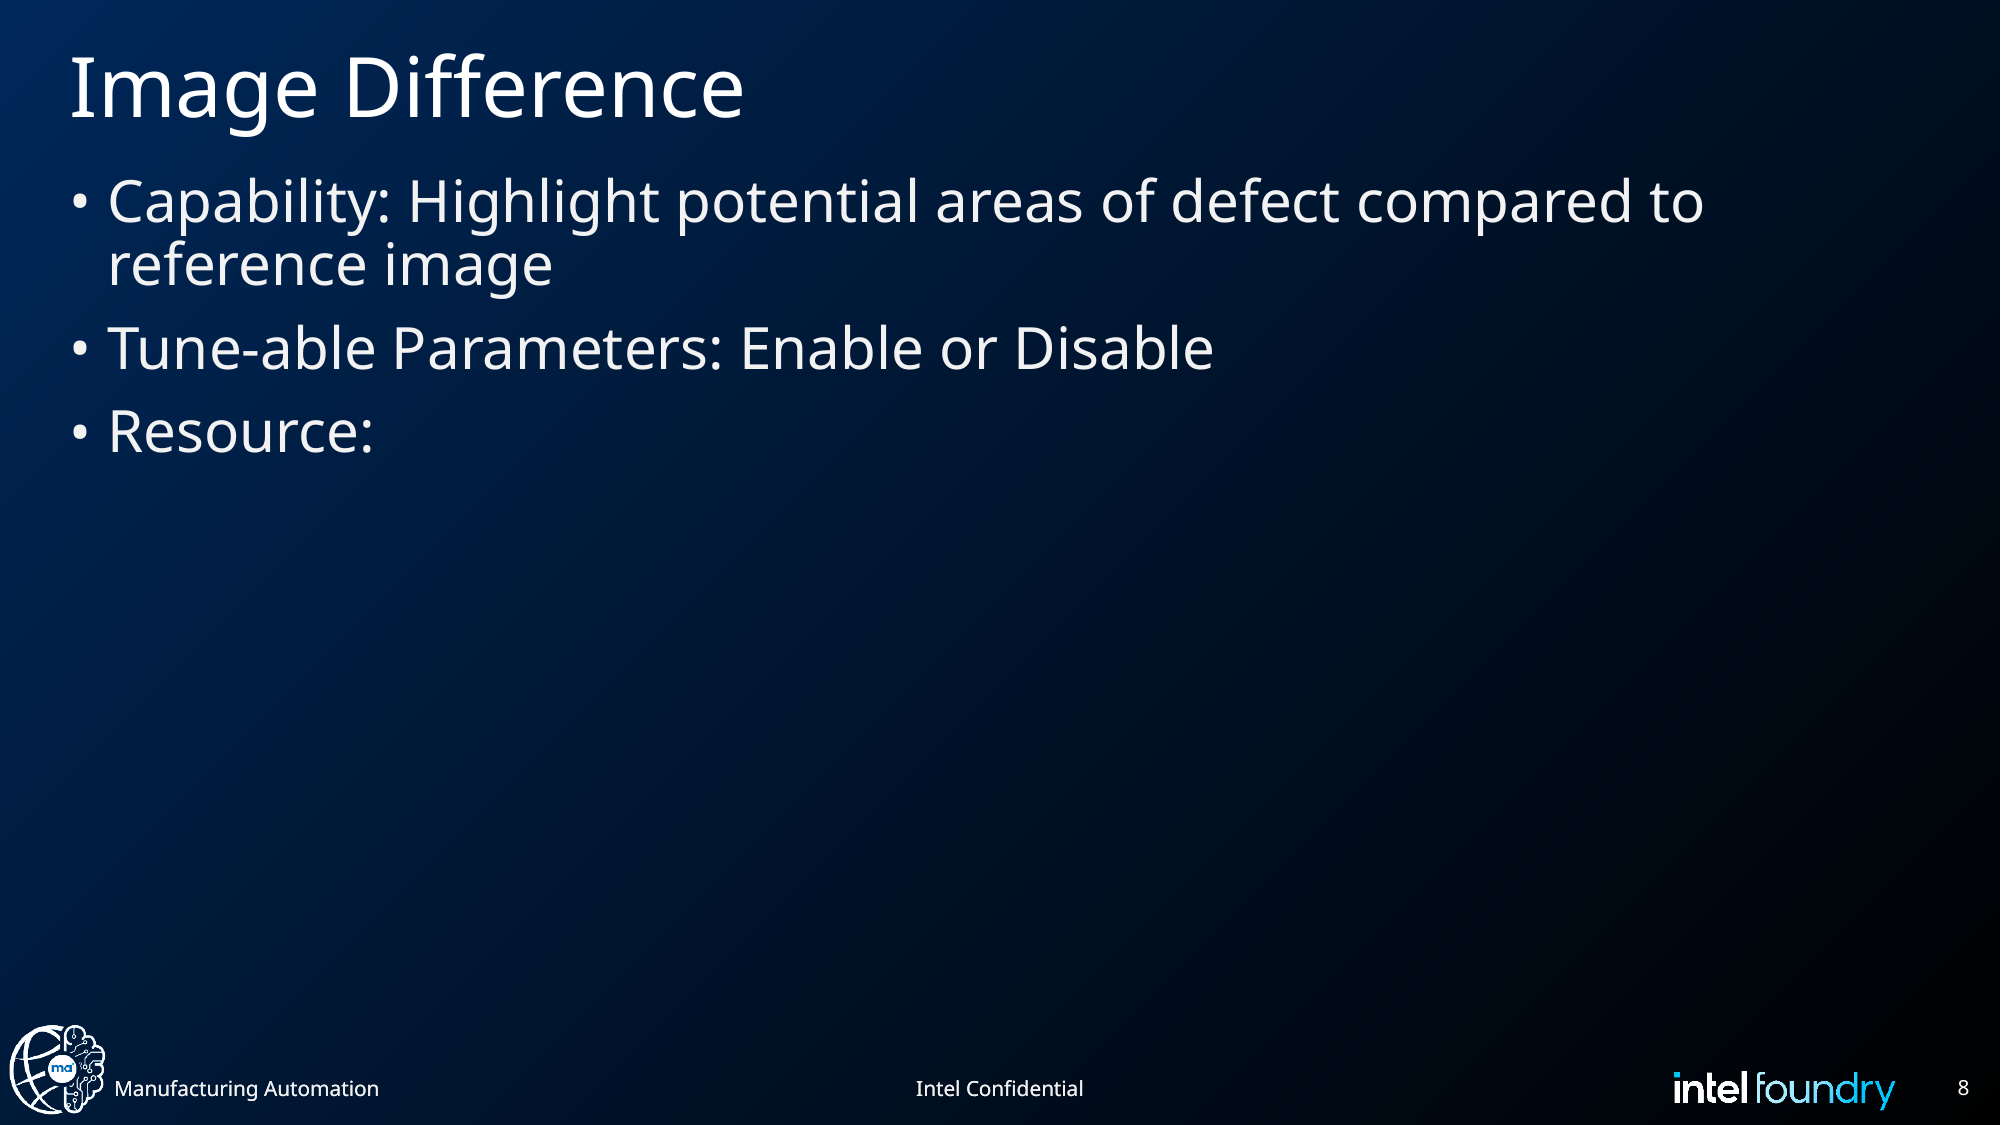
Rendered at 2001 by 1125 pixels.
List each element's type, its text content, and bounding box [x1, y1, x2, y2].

picture [7, 1020, 106, 1119]
title Image Difference [61, 14, 1863, 164]
slide_number 8 [1951, 1074, 1976, 1103]
picture [1670, 1070, 1899, 1111]
list Capability: Highlight potential areas of defect compared to reference image Tune-able Parameters: Enable or Disable Resource: [61, 164, 1863, 992]
